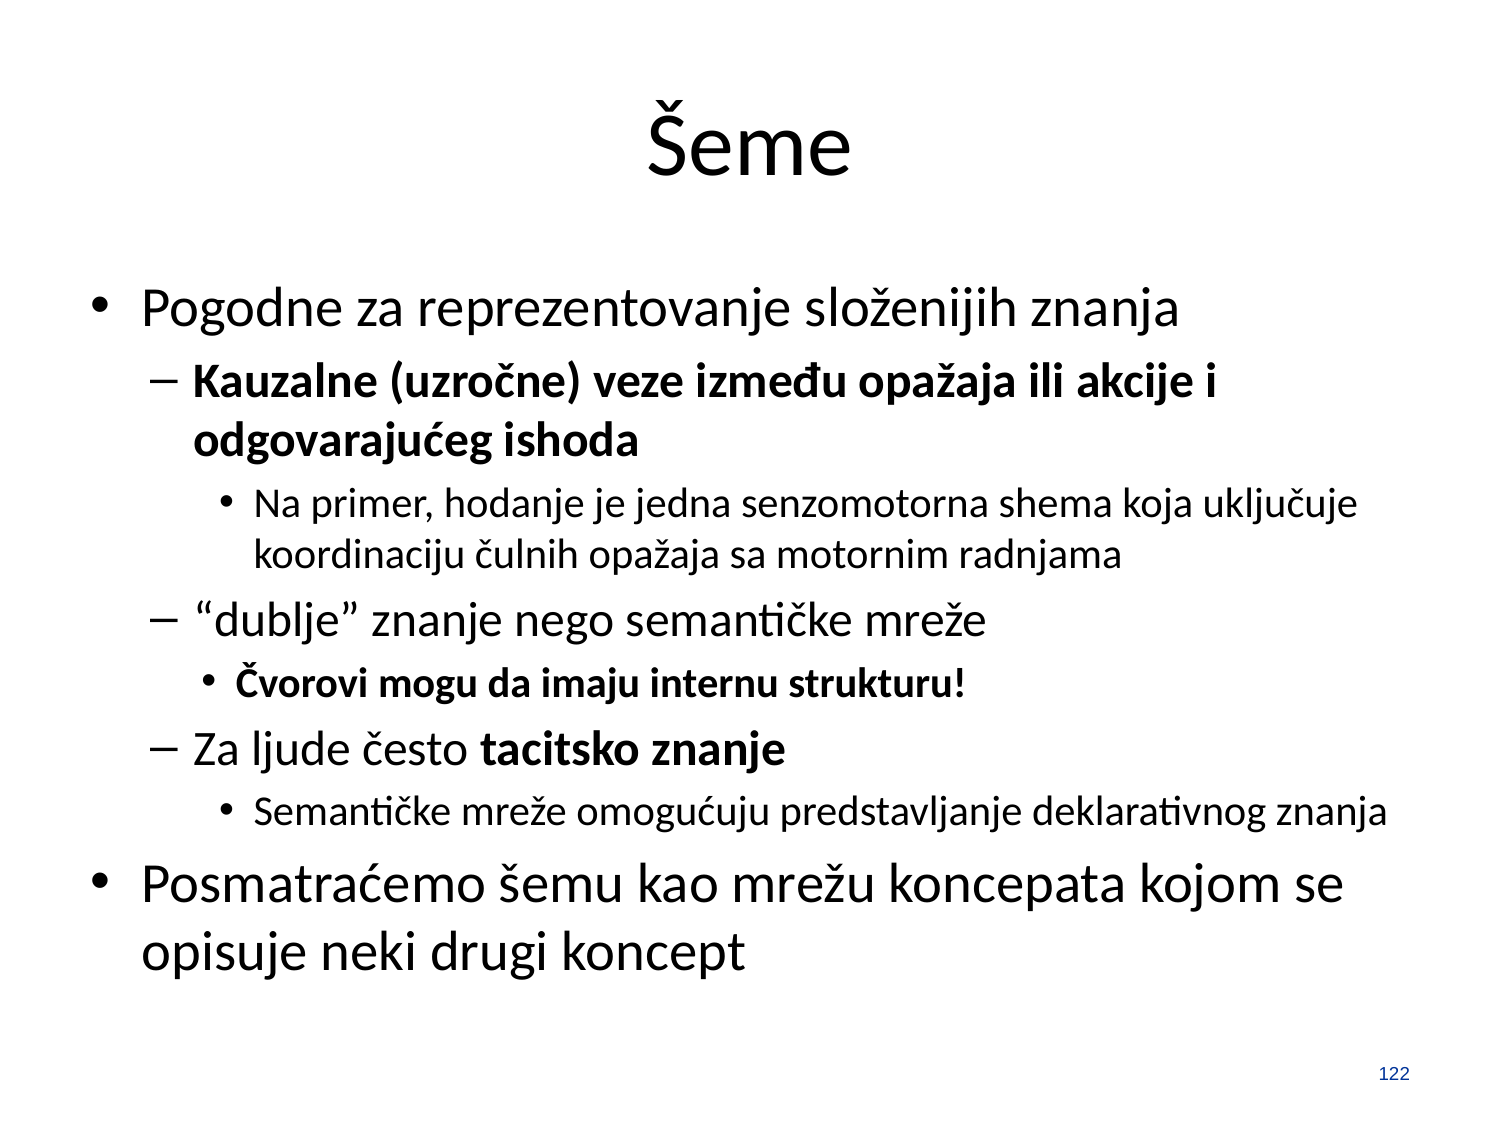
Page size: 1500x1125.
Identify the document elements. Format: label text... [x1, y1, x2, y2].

slide_number 122 [1074, 1042, 1425, 1103]
title Šeme [75, 45, 1425, 233]
list Pogodne za reprezentovanje složenijih znanja Kauzalne (uzročne) veze između opažaja ili akcije i odgovarajućeg ishoda Na primer, hodanje je jedna senzomotorna shema koja uključuje koordinaciju čulnih opažaja sa motornim radnjama “dublje” znanje nego semantičke mreže Čvorovi mogu da imaju internu strukturu! Za ljude često tacitsko znanje Semantičke mreže omogućuju predstavljanje deklarativnog znanja Posmatraćemo šemu kao mrežu koncepata kojom se opisuje neki drugi koncept [75, 262, 1425, 1005]
